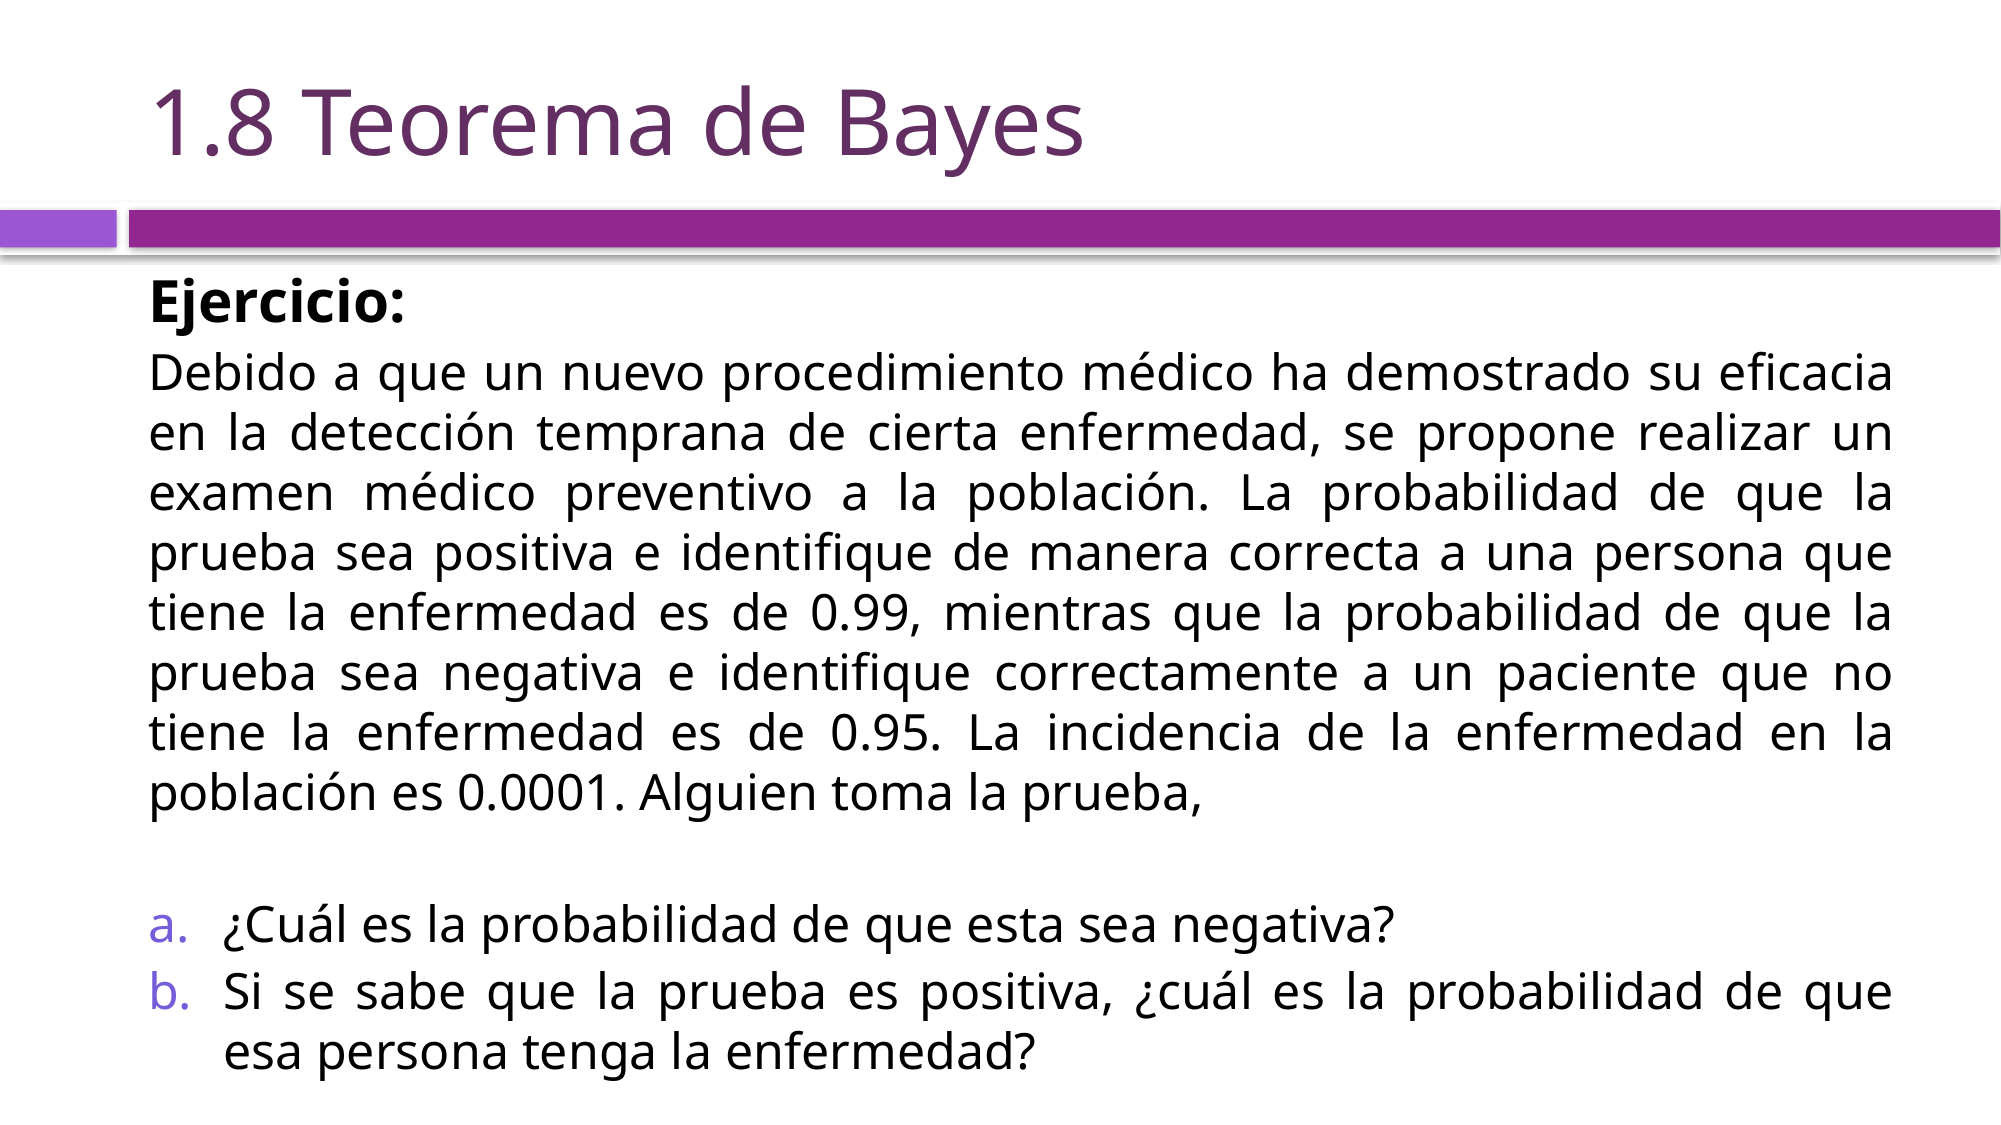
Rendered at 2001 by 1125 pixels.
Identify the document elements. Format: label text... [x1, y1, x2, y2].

title 1.8 Teorema de Bayes [133, 37, 1917, 200]
text_box Ejercicio: Debido a que un nuevo procedimiento médico ha demostrado su eficacia en la detección temprana de cierta enfermedad, se propone realizar un examen médico preventivo a la población. La probabilidad de que la prueba sea positiva e identifique de manera correcta a una persona que tiene la enfermedad es de 0.99, mientras que la probabilidad de que la prueba sea negativa e identifique correctamente a un paciente que no tiene la enfermedad es de 0.95. La incidencia de la enfermedad en la población es 0.0001. Alguien toma la prueba, ¿Cuál es la probabilidad de que esta sea negativa? Si se sabe que la prueba es positiva, ¿cuál es la probabilidad de que esa persona tenga la enfermedad? [133, 256, 1910, 1113]
